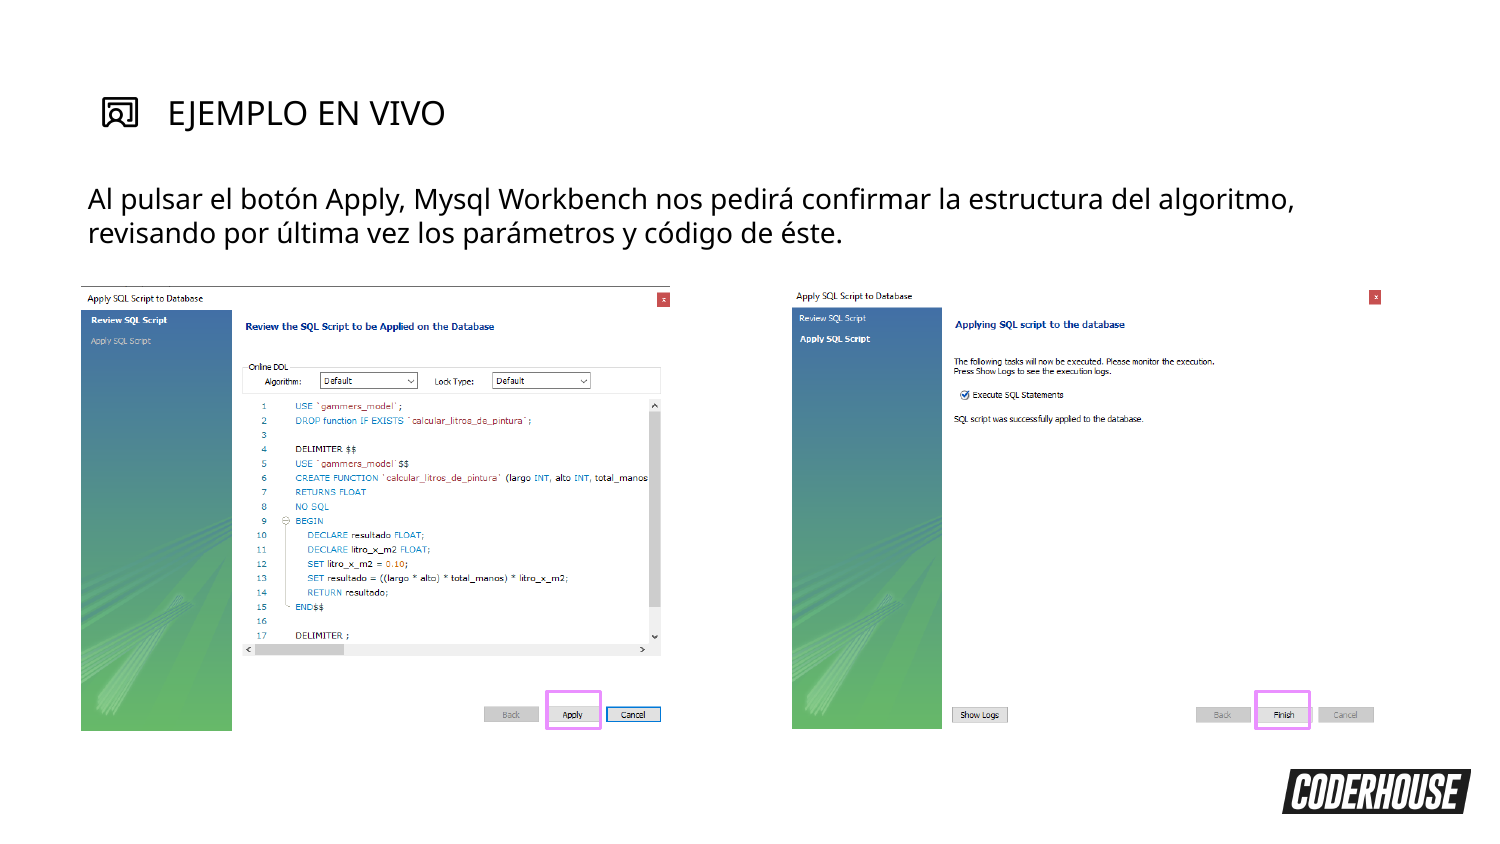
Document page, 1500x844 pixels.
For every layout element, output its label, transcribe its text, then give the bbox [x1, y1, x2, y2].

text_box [84, 76, 156, 148]
text_box EJEMPLO EN VIVO [157, 76, 632, 147]
picture [791, 286, 1381, 729]
picture [1281, 769, 1471, 814]
text_box Al pulsar el botón Apply, Mysql Workbench nos pedirá confirmar la estructura del algoritmo, revisando por última vez los parámetros y código de éste. [72, 166, 1389, 264]
picture [81, 286, 670, 731]
